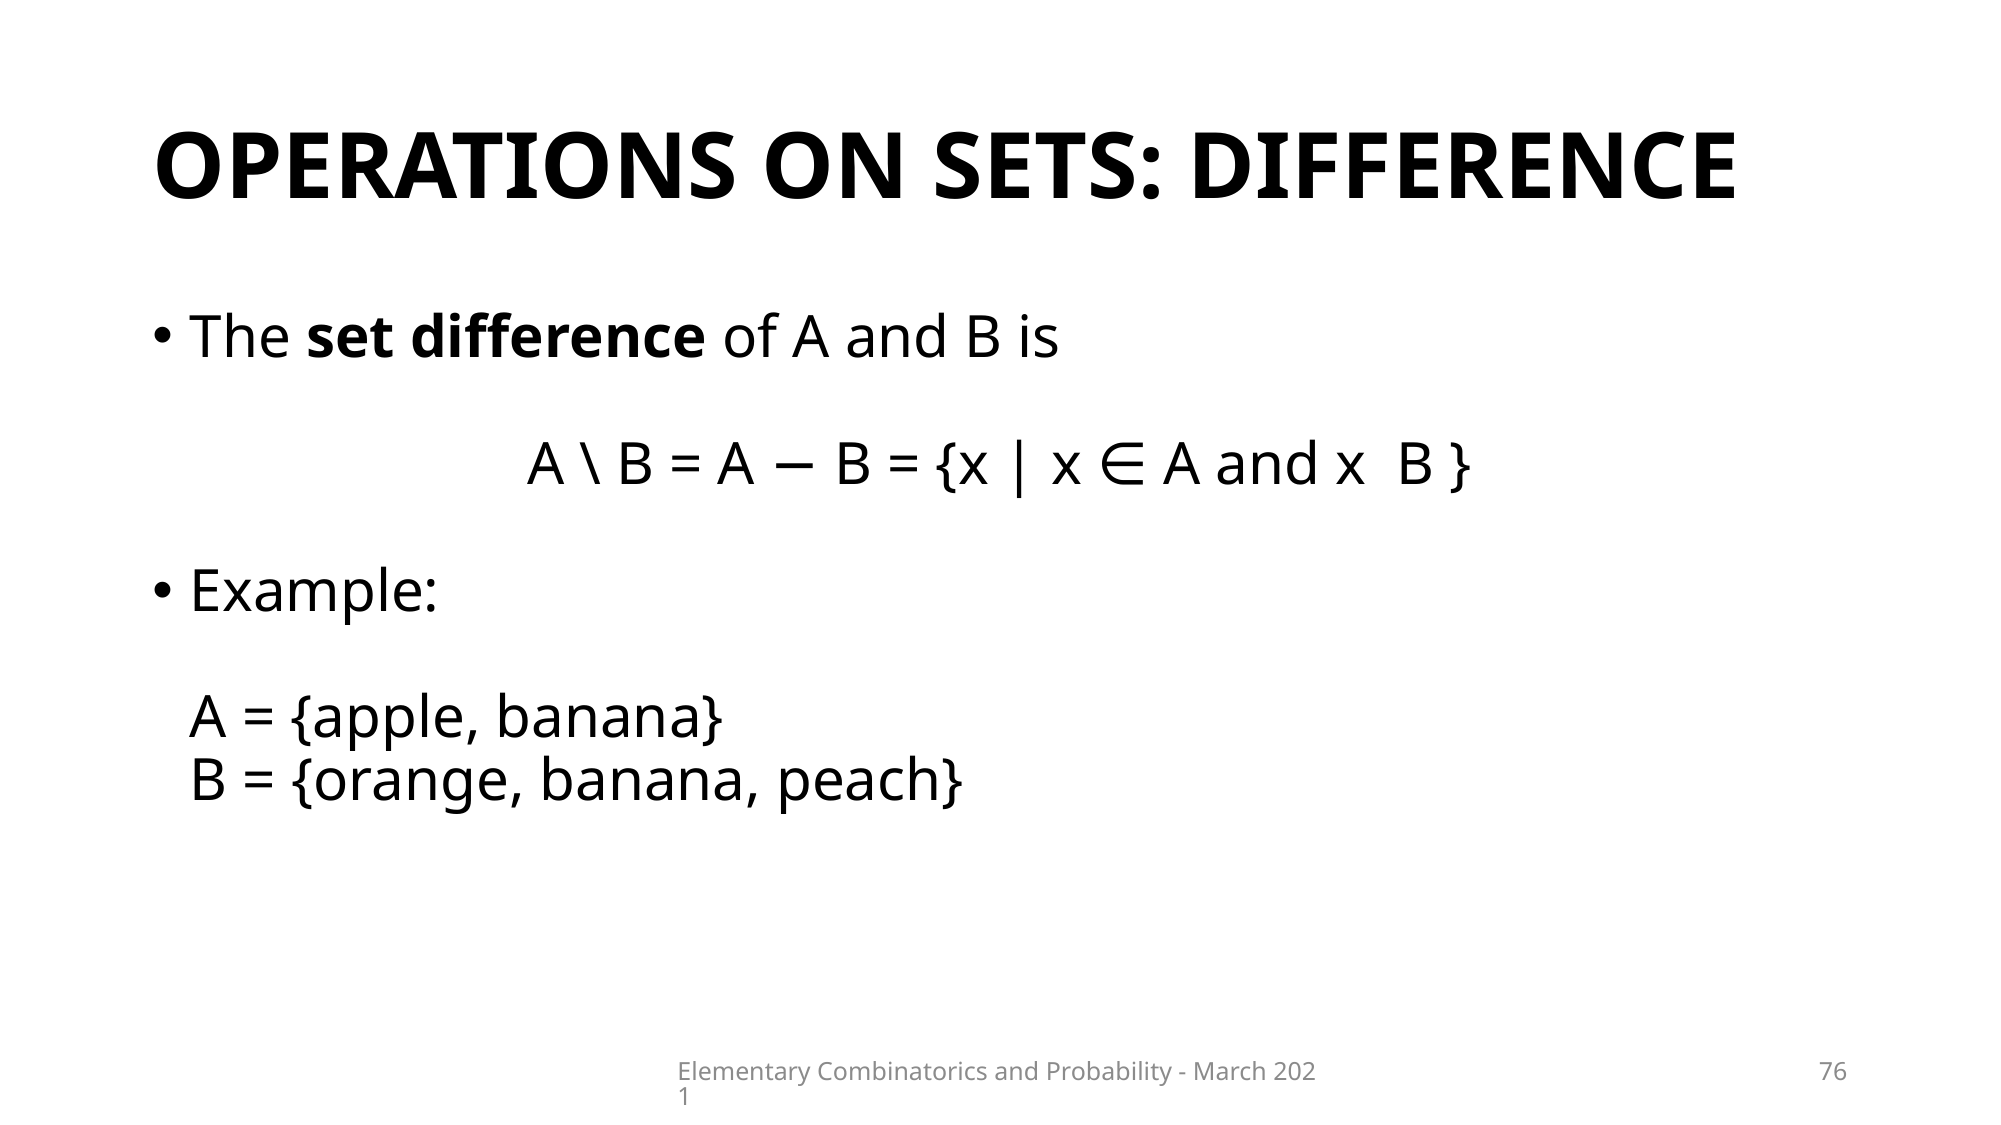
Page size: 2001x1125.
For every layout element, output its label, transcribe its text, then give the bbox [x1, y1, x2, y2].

slide_number 76 [1412, 1042, 1863, 1103]
footer Elementary Combinatorics and Probability - March 2021 [662, 1042, 1338, 1103]
title OPERATIONS ON SETS: DIFFERENCE [137, 59, 1863, 278]
